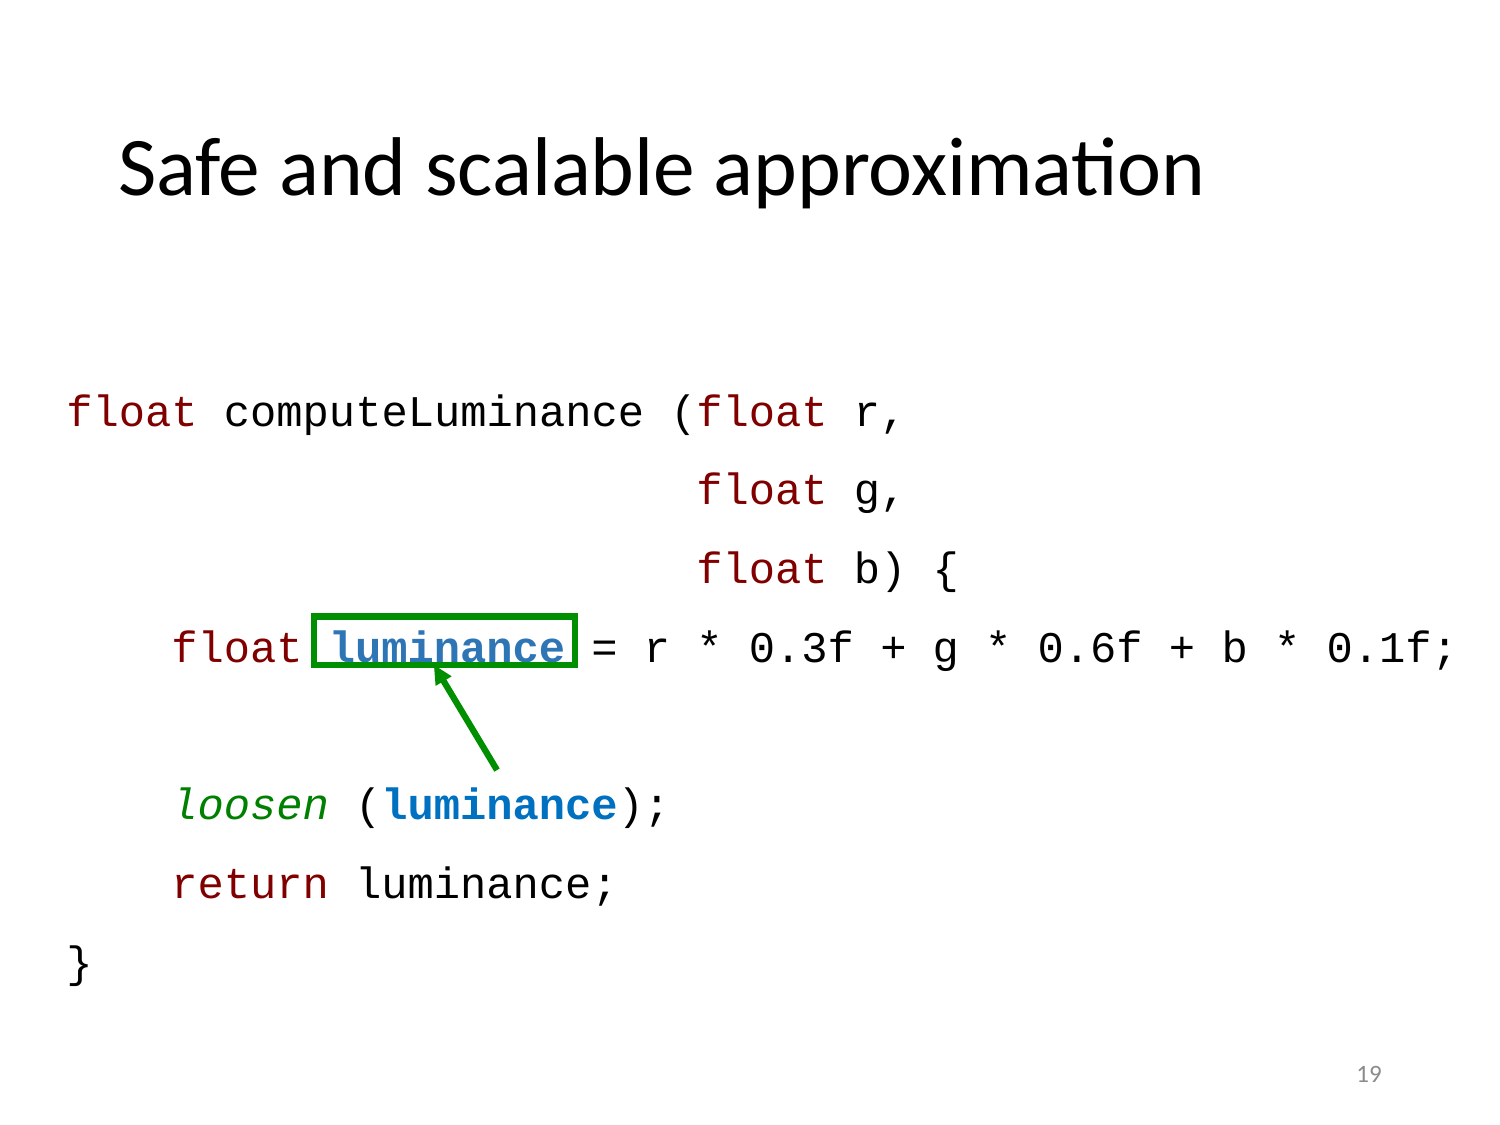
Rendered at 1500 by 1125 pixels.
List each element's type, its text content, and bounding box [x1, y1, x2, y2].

text_box float computeLuminance (float r, float g, float b) { float luminance = r * 0.3f + g * 0.6f + b * 0.1f; loosen (luminance); return luminance; } [25, 348, 1500, 994]
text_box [433, 664, 497, 771]
title Safe and scalable approximation [103, 59, 1397, 278]
slide_number 19 [1059, 1042, 1397, 1103]
text_box [313, 616, 576, 666]
